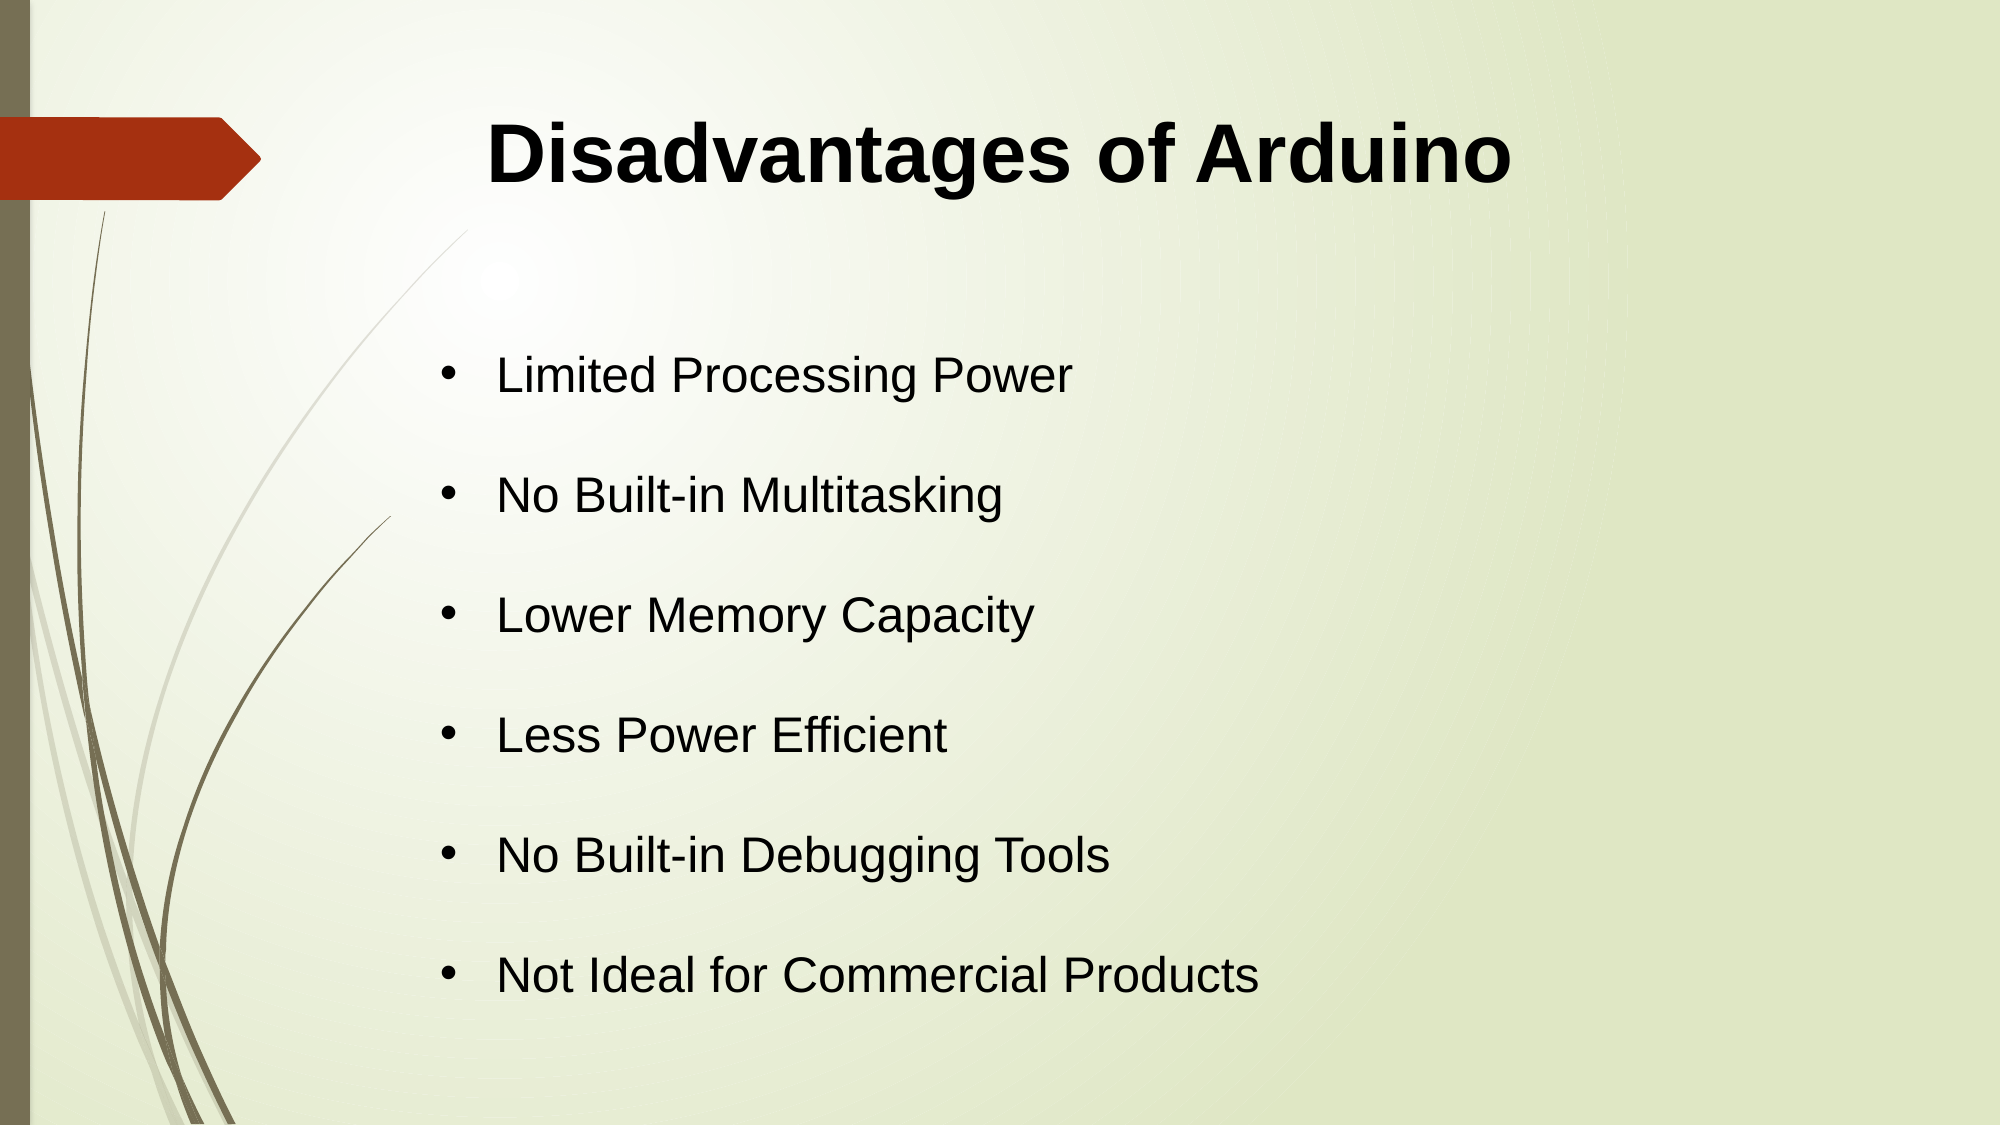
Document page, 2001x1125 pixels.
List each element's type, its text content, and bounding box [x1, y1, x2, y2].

text_box Disadvantages of Arduino [0, 92, 2000, 207]
text_box Limited Processing Power No Built-in Multitasking Lower Memory Capacity Less Power Efficient No Built-in Debugging Tools Not Ideal for Commercial Products [424, 334, 2000, 1070]
